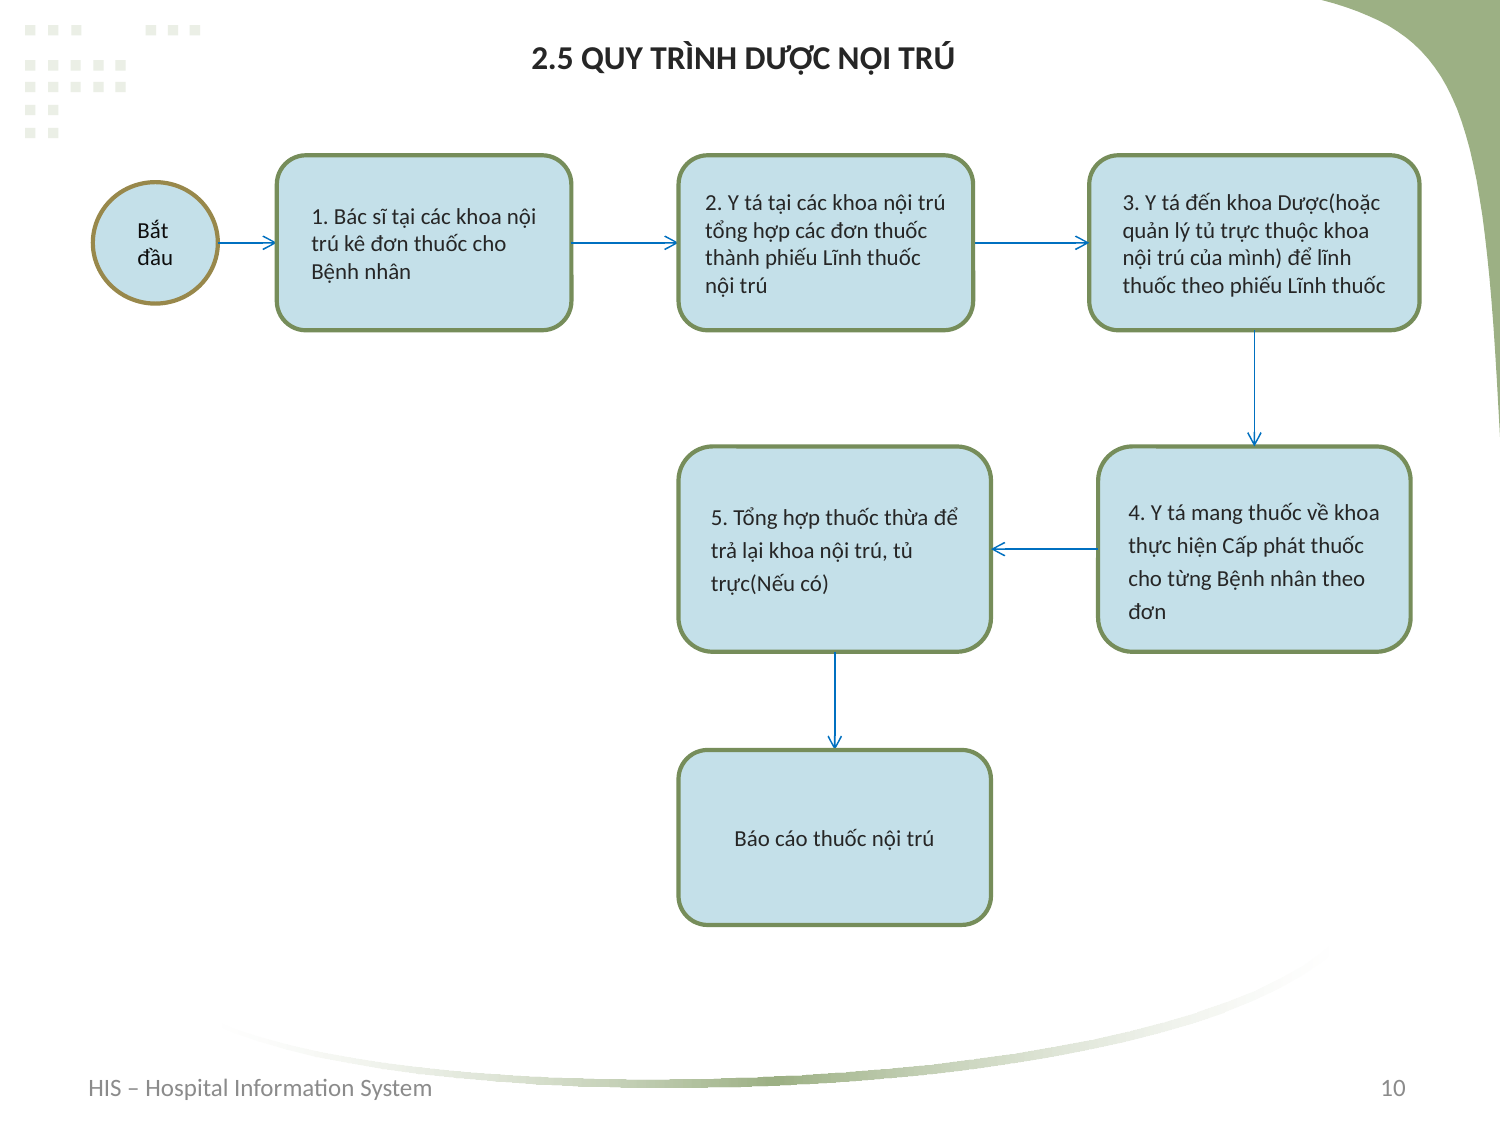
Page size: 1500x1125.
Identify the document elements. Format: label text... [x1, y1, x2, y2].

text_box 3. Y tá đến khoa Dược(hoặc quản lý tủ trực thuộc khoa nội trú của mình) để lĩnh thuốc theo phiếu Lĩnh thuốc [1087, 153, 1422, 333]
text_box 5. Tổng hợp thuốc thừa để trả lại khoa nội trú, tủ trực(Nếu có) [676, 444, 994, 654]
text_box 1. Bác sĩ tại các khoa nội trú kê đơn thuốc cho Bệnh nhân [274, 153, 574, 333]
text_box 2. Y tá tại các khoa nội trú tổng hợp các đơn thuốc thành phiếu Lĩnh thuốc nội trú [676, 153, 976, 333]
text_box 4. Y tá mang thuốc về khoa thực hiện Cấp phát thuốc cho từng Bệnh nhân theo đơn [1095, 444, 1413, 654]
text_box Bắt đầu [90, 180, 220, 306]
text_box 2.5 QUY TRÌNH DƯỢC NỘI TRÚ [87, 0, 1400, 88]
footer HIS – Hospital Information System 10 [37, 1059, 1463, 1113]
text_box Báo cáo thuốc nội trú [676, 747, 994, 928]
